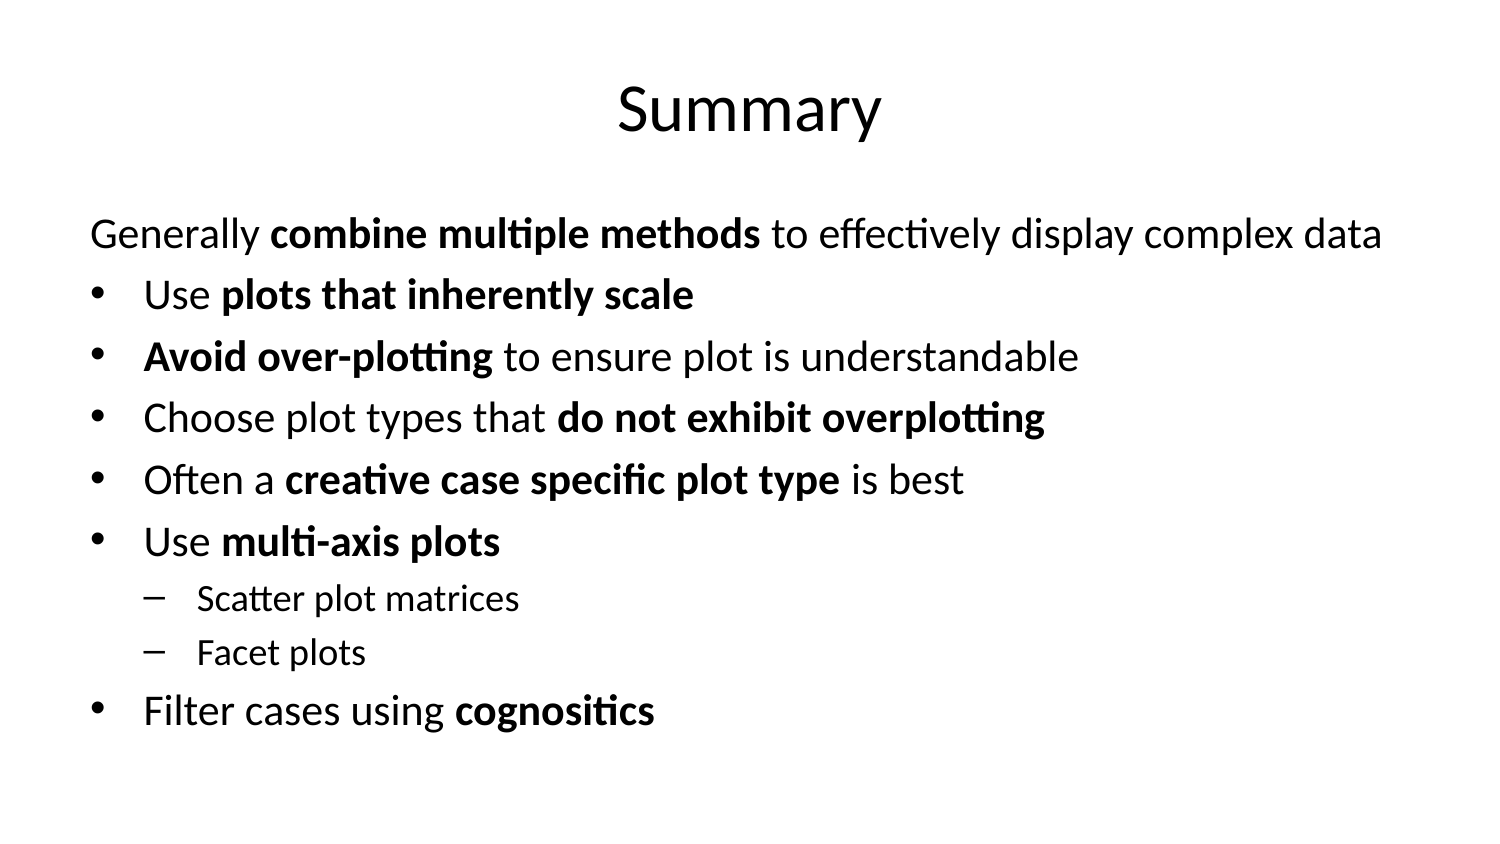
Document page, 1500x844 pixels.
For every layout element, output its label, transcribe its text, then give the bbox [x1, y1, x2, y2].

list Generally combine multiple methods to effectively display complex data Use plots that inherently scale Avoid over-plotting to ensure plot is understandable Choose plot types that do not exhibit overplotting Often a creative case specific plot type is best Use multi-axis plots Scatter plot matrices Facet plots Filter cases using cognositics [75, 196, 1425, 754]
title Summary [75, 33, 1425, 175]
